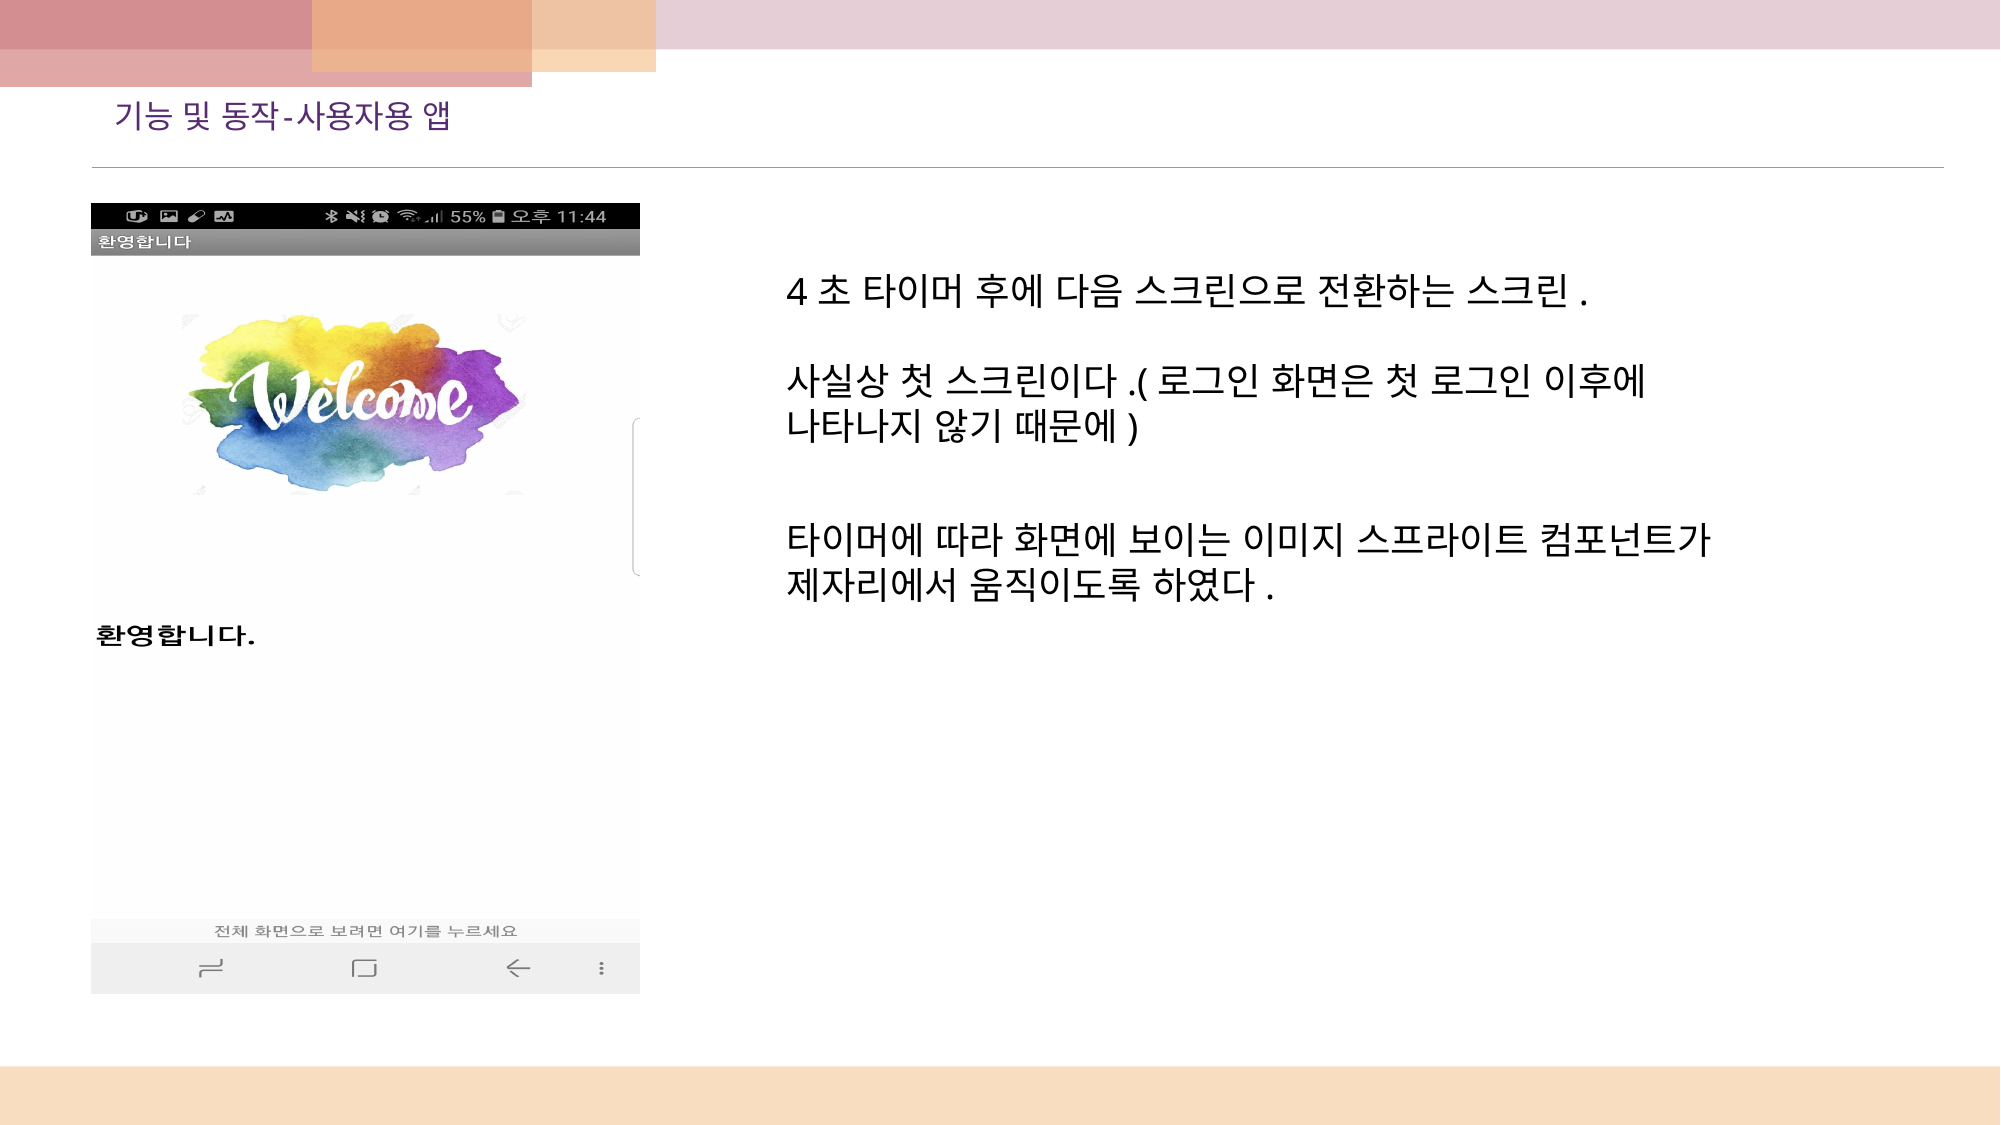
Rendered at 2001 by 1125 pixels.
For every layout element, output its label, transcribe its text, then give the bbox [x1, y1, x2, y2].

text_box 타이머에 따라 화면에 보이는 이미지 스프라이트 컴포넌트가 제자리에서 움직이도록 하였다. [771, 509, 1767, 615]
title 기능 및 동작-사용자용 앱 [99, 88, 1544, 143]
picture [91, 203, 640, 995]
text_box 4초 타이머 후에 다음 스크린으로 전환하는 스크린. 사실상 첫 스크린이다.(로그인 화면은 첫 로그인 이후에 나타나지 않기 때문에) [771, 260, 1781, 456]
